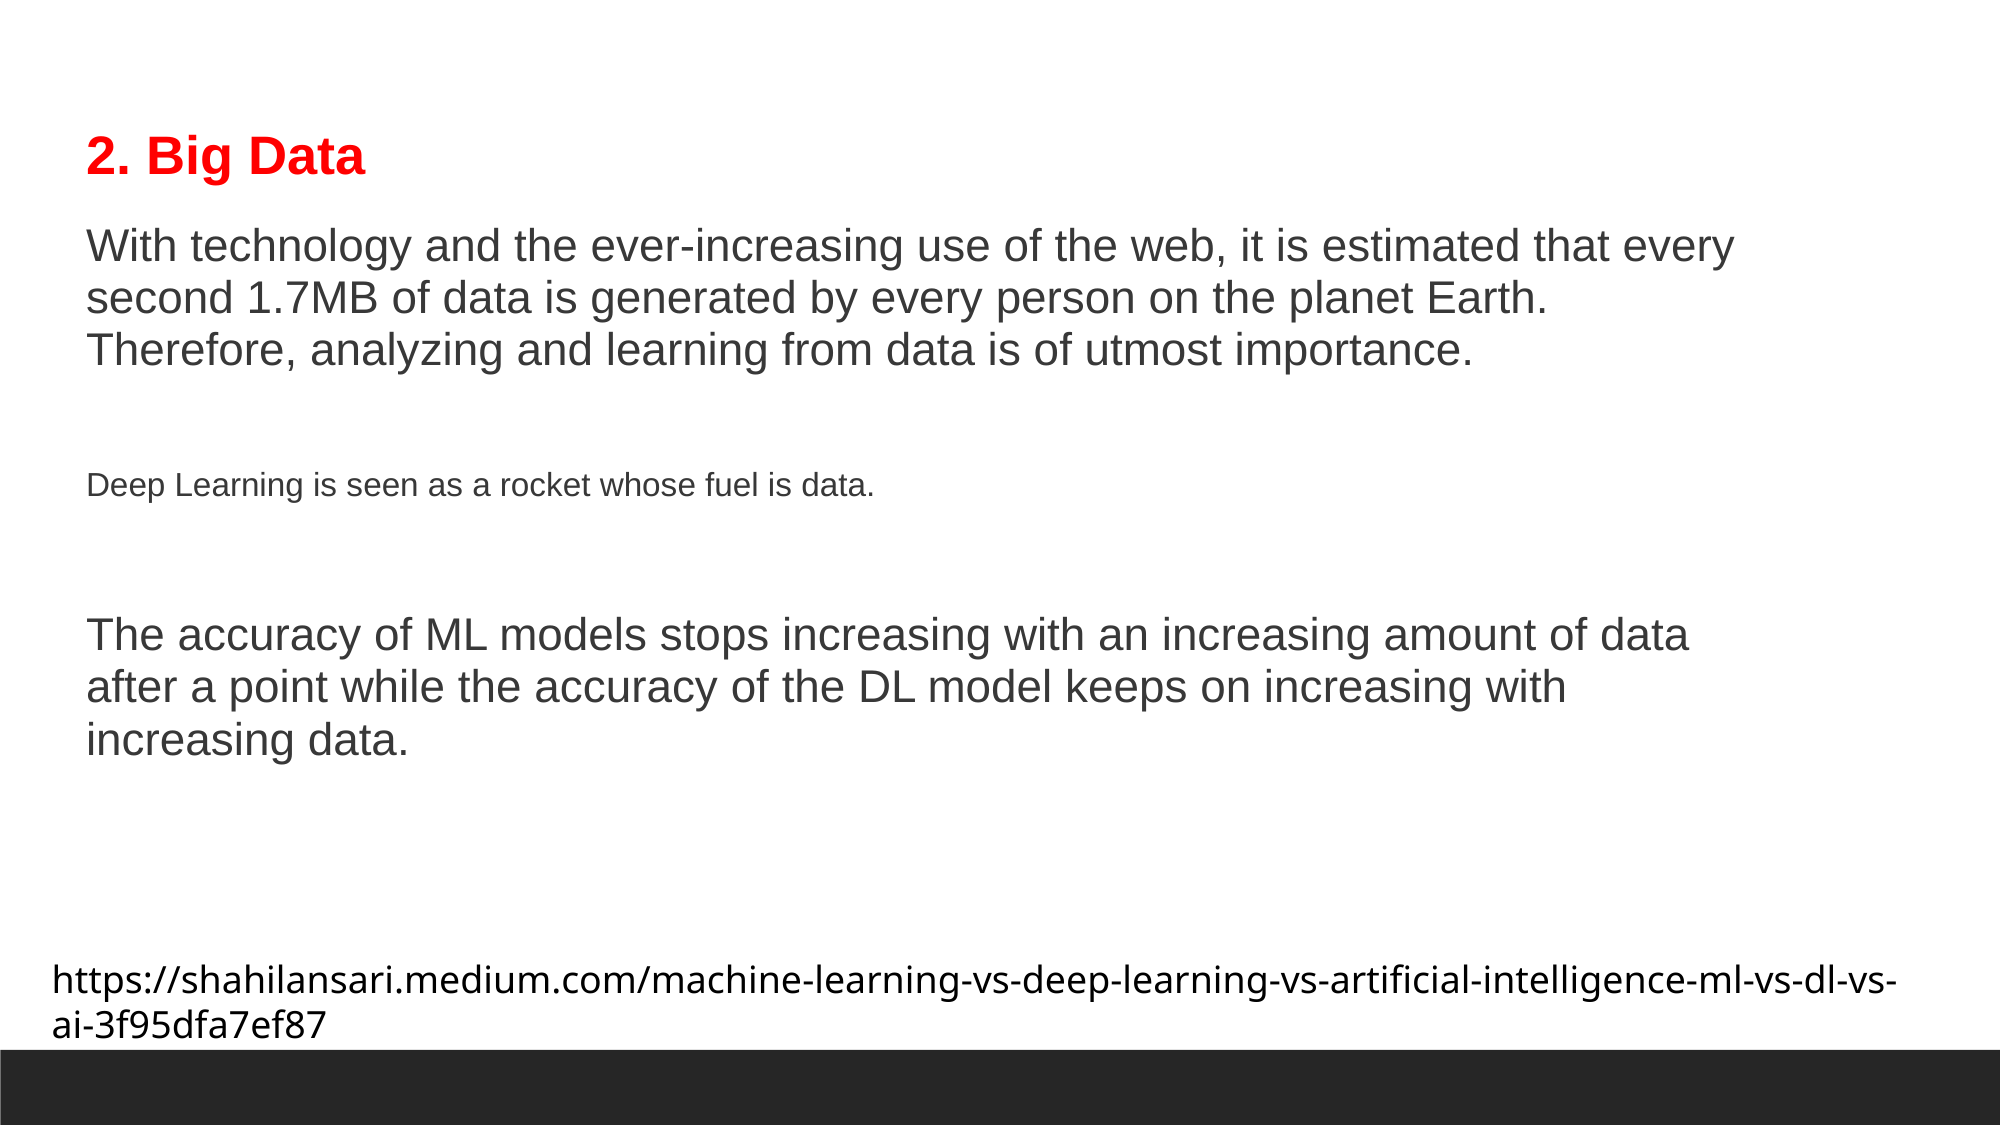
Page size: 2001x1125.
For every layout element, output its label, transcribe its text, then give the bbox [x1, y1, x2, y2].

text_box https://shahilansari.medium.com/machine-learning-vs-deep-learning-vs-artificial-intelligence-ml-vs-dl-vs-ai-3f95dfa7ef87 [36, 948, 1948, 1054]
text_box 2. Big Data With technology and the ever-increasing use of the web, it is estimated that every second 1.7MB of data is generated by every person on the planet Earth. Therefore, analyzing and learning from data is of utmost importance. Deep Learning is seen as a rocket whose fuel is data. The accuracy of ML models stops increasing with an increasing amount of data after a point while the accuracy of the DL model keeps on increasing with increasing data. [71, 118, 1761, 773]
